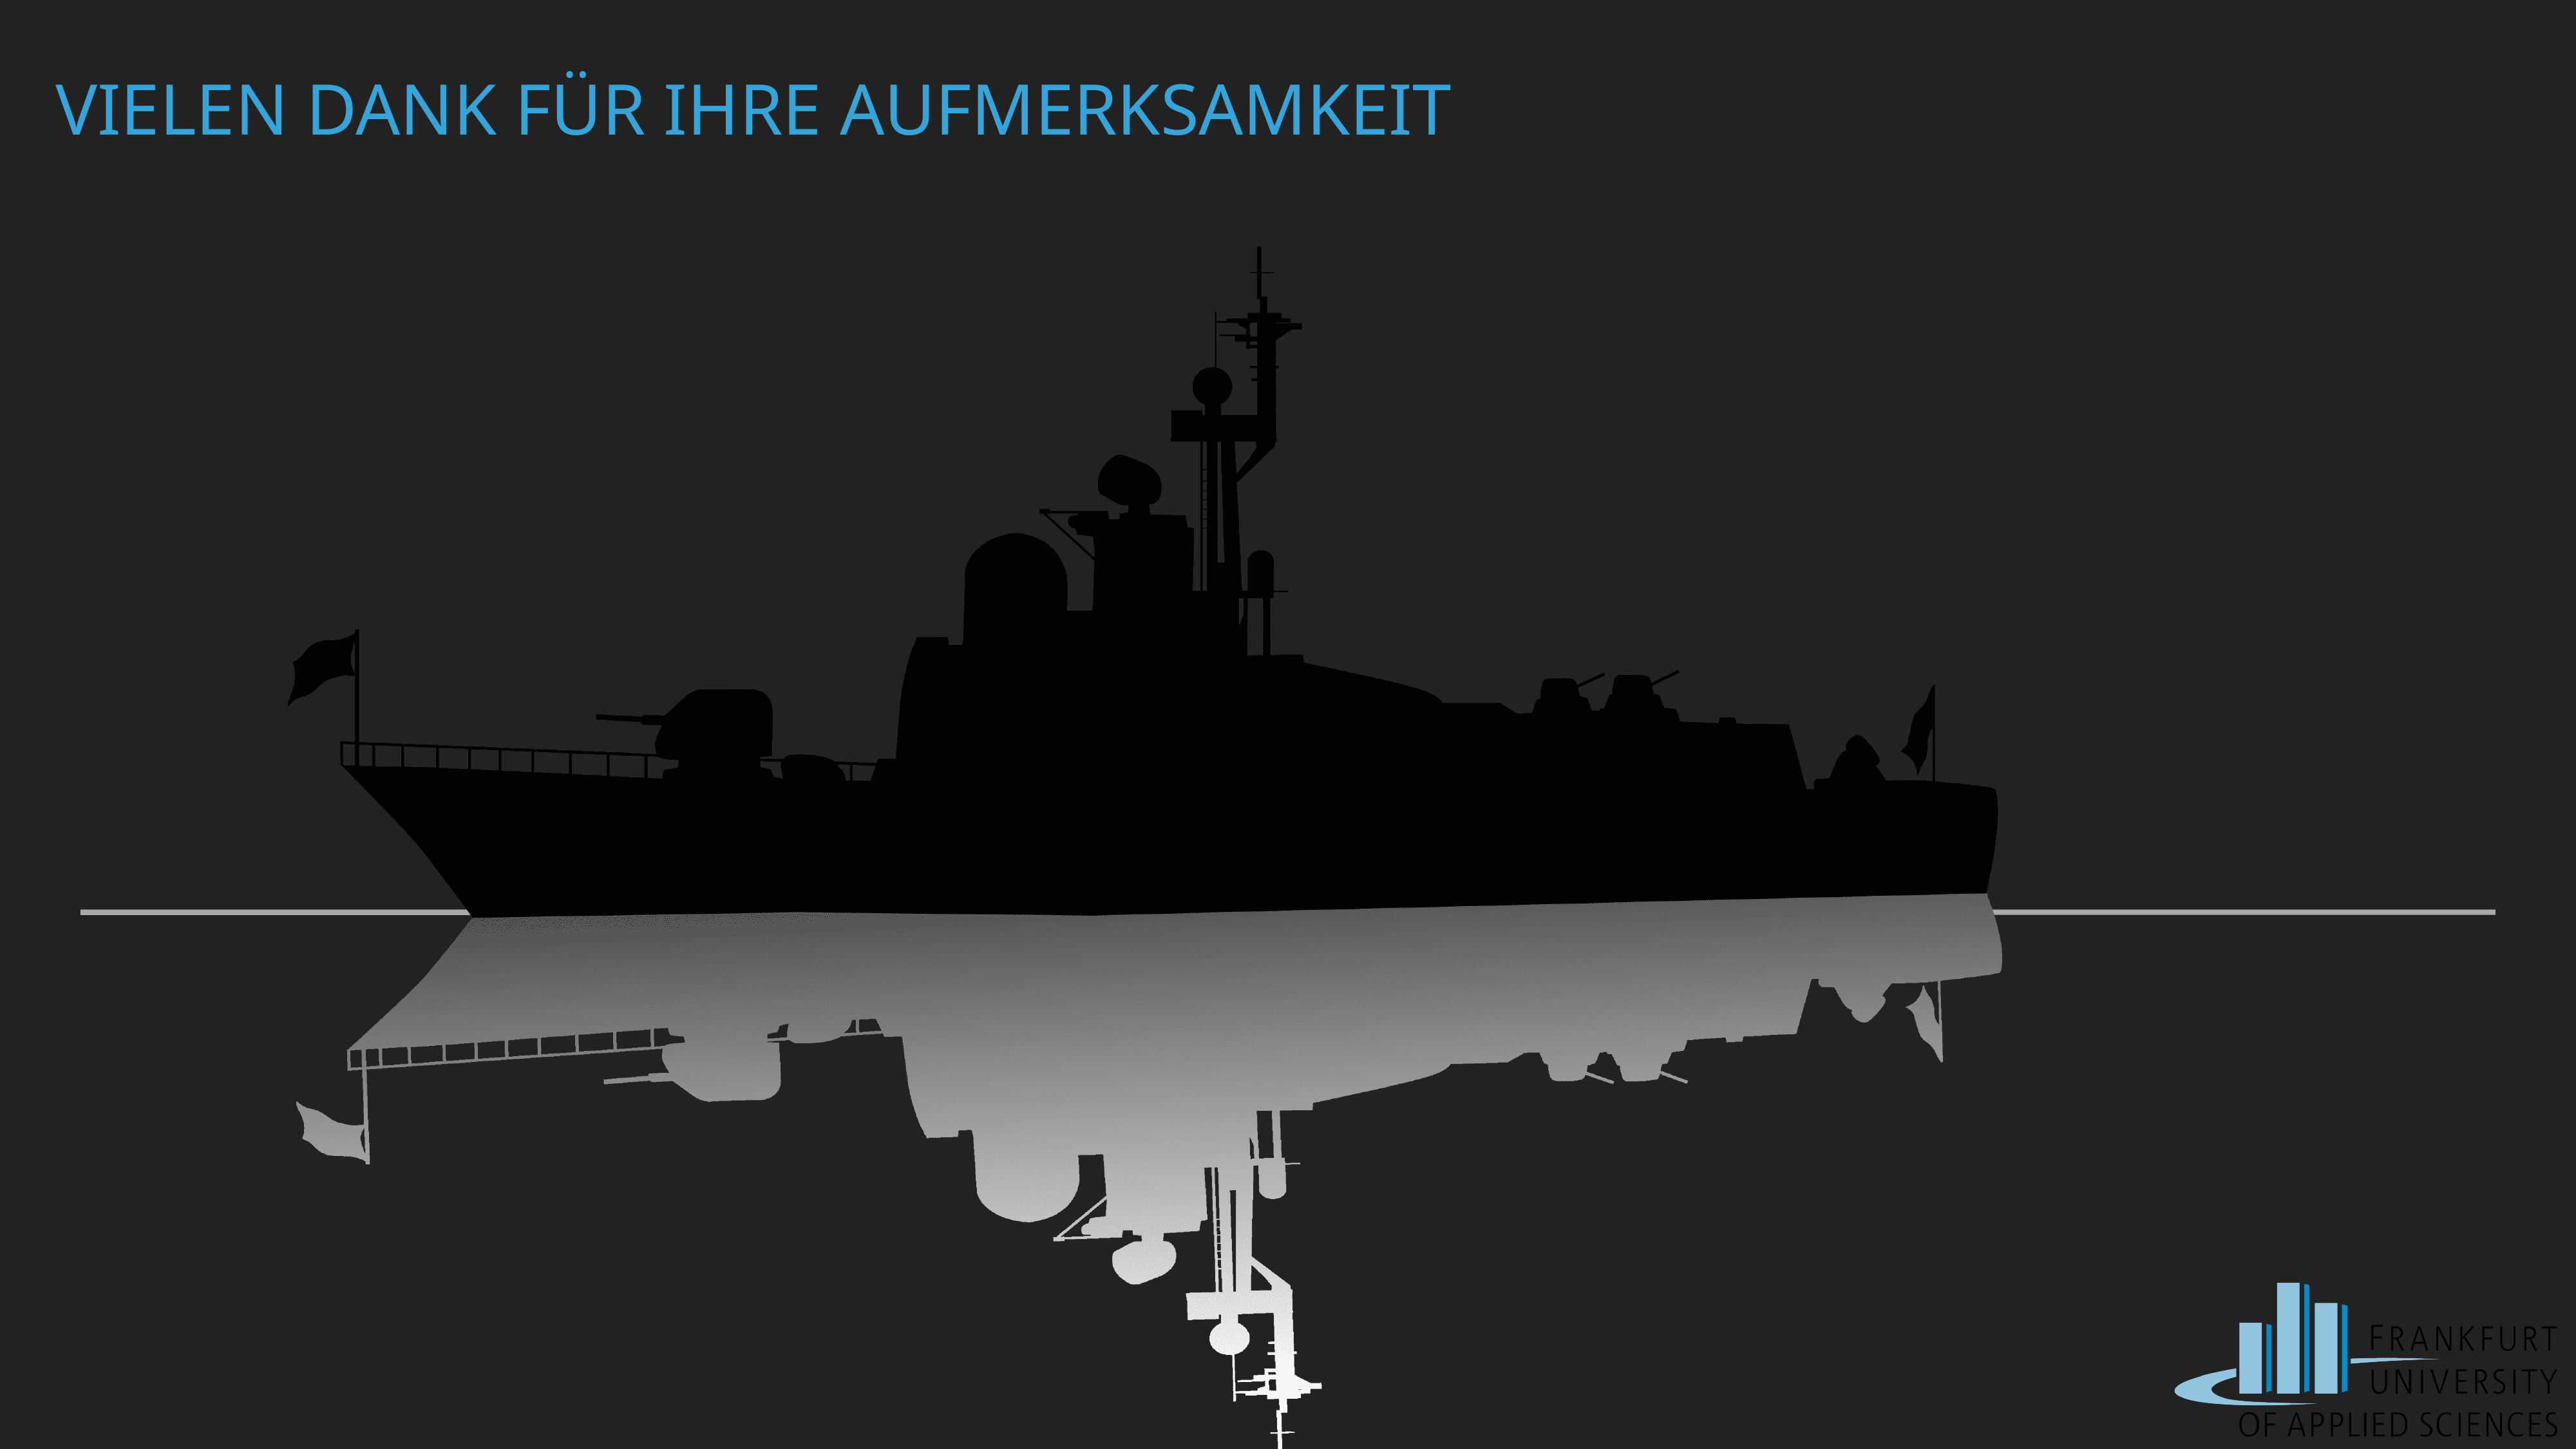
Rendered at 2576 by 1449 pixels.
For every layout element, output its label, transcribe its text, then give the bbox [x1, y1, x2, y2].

picture [2170, 1278, 2562, 1441]
title Vielen Dank für Ihre Aufmerksamkeit [50, 75, 2519, 239]
picture [287, 247, 2002, 1449]
